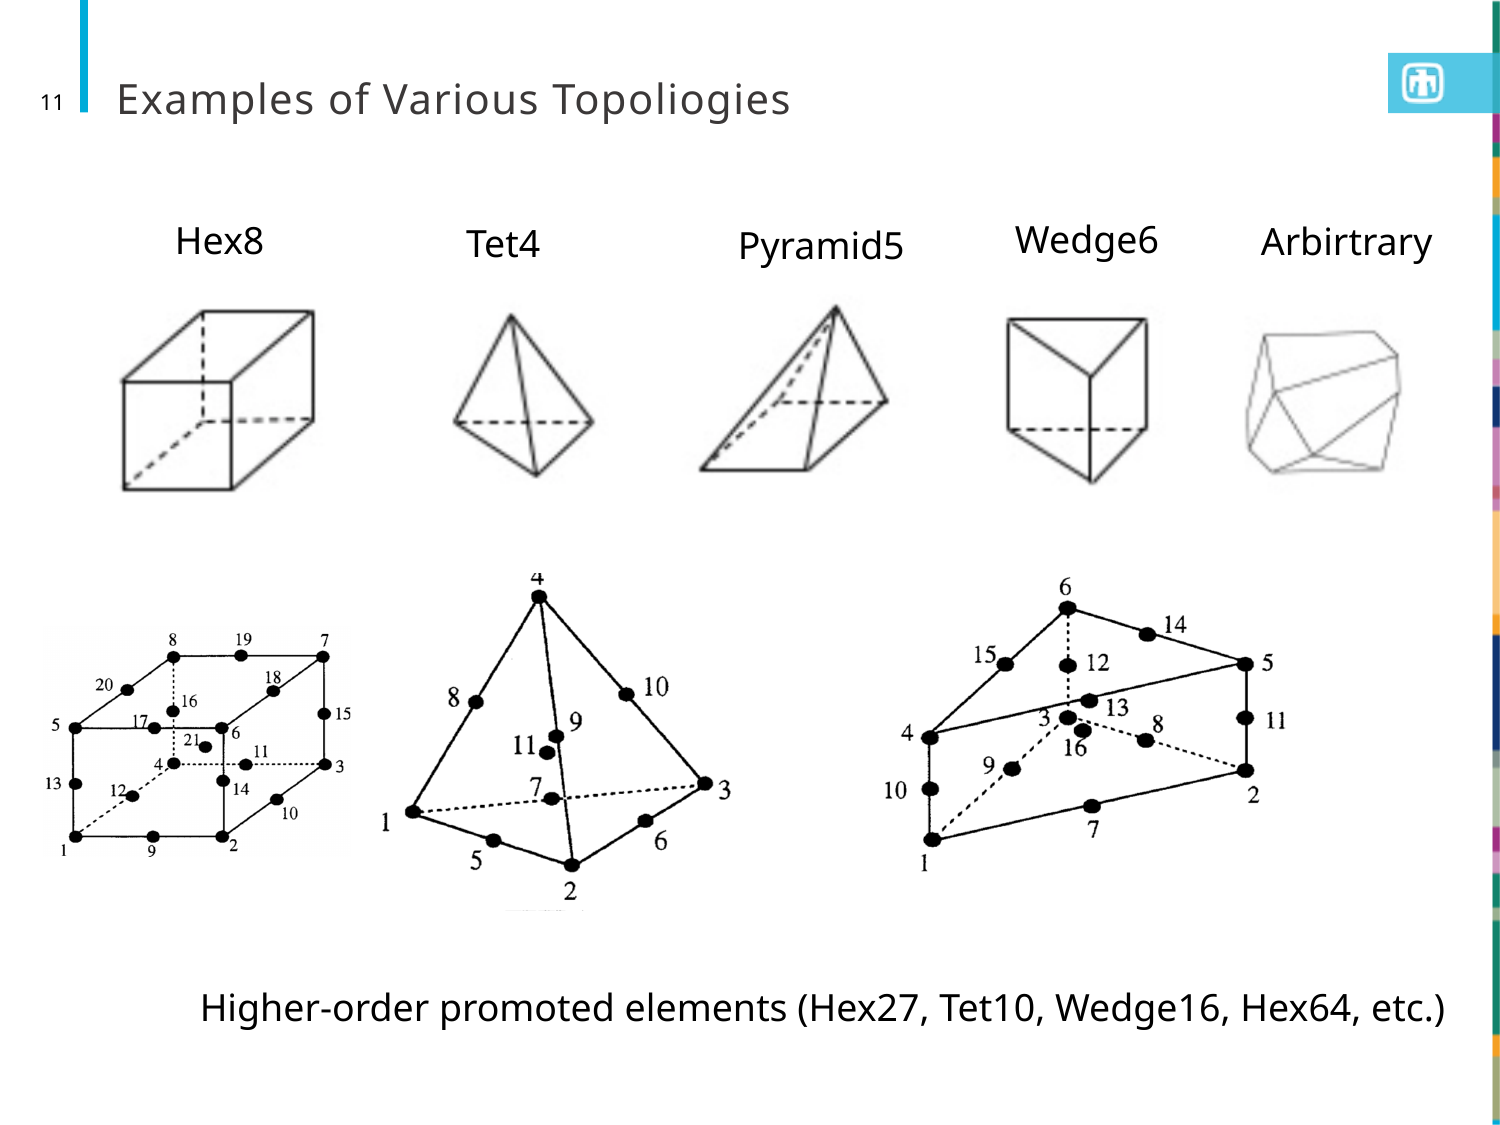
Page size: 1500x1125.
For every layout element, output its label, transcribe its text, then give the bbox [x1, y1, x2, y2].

picture [876, 572, 1292, 882]
picture [657, 293, 920, 504]
picture [1493, 1, 1500, 215]
picture [968, 303, 1435, 535]
picture [1401, 62, 1445, 104]
picture [43, 572, 801, 911]
picture [1493, 330, 1499, 1120]
title Examples of Various Topoliogies [101, 36, 1339, 131]
picture [83, 273, 610, 532]
text_box Wedge6 [1000, 208, 1174, 269]
text_box Higher-order promoted elements (Hex27, Tet10, Wedge16, Hex64, etc.) [184, 976, 1461, 1037]
text_box Hex8 [160, 210, 280, 270]
text_box Tet4 [451, 212, 556, 270]
text_box Arbirtrary [1246, 210, 1448, 270]
slide_number 11 [7, 73, 80, 133]
text_box Pyramid5 [723, 214, 920, 275]
